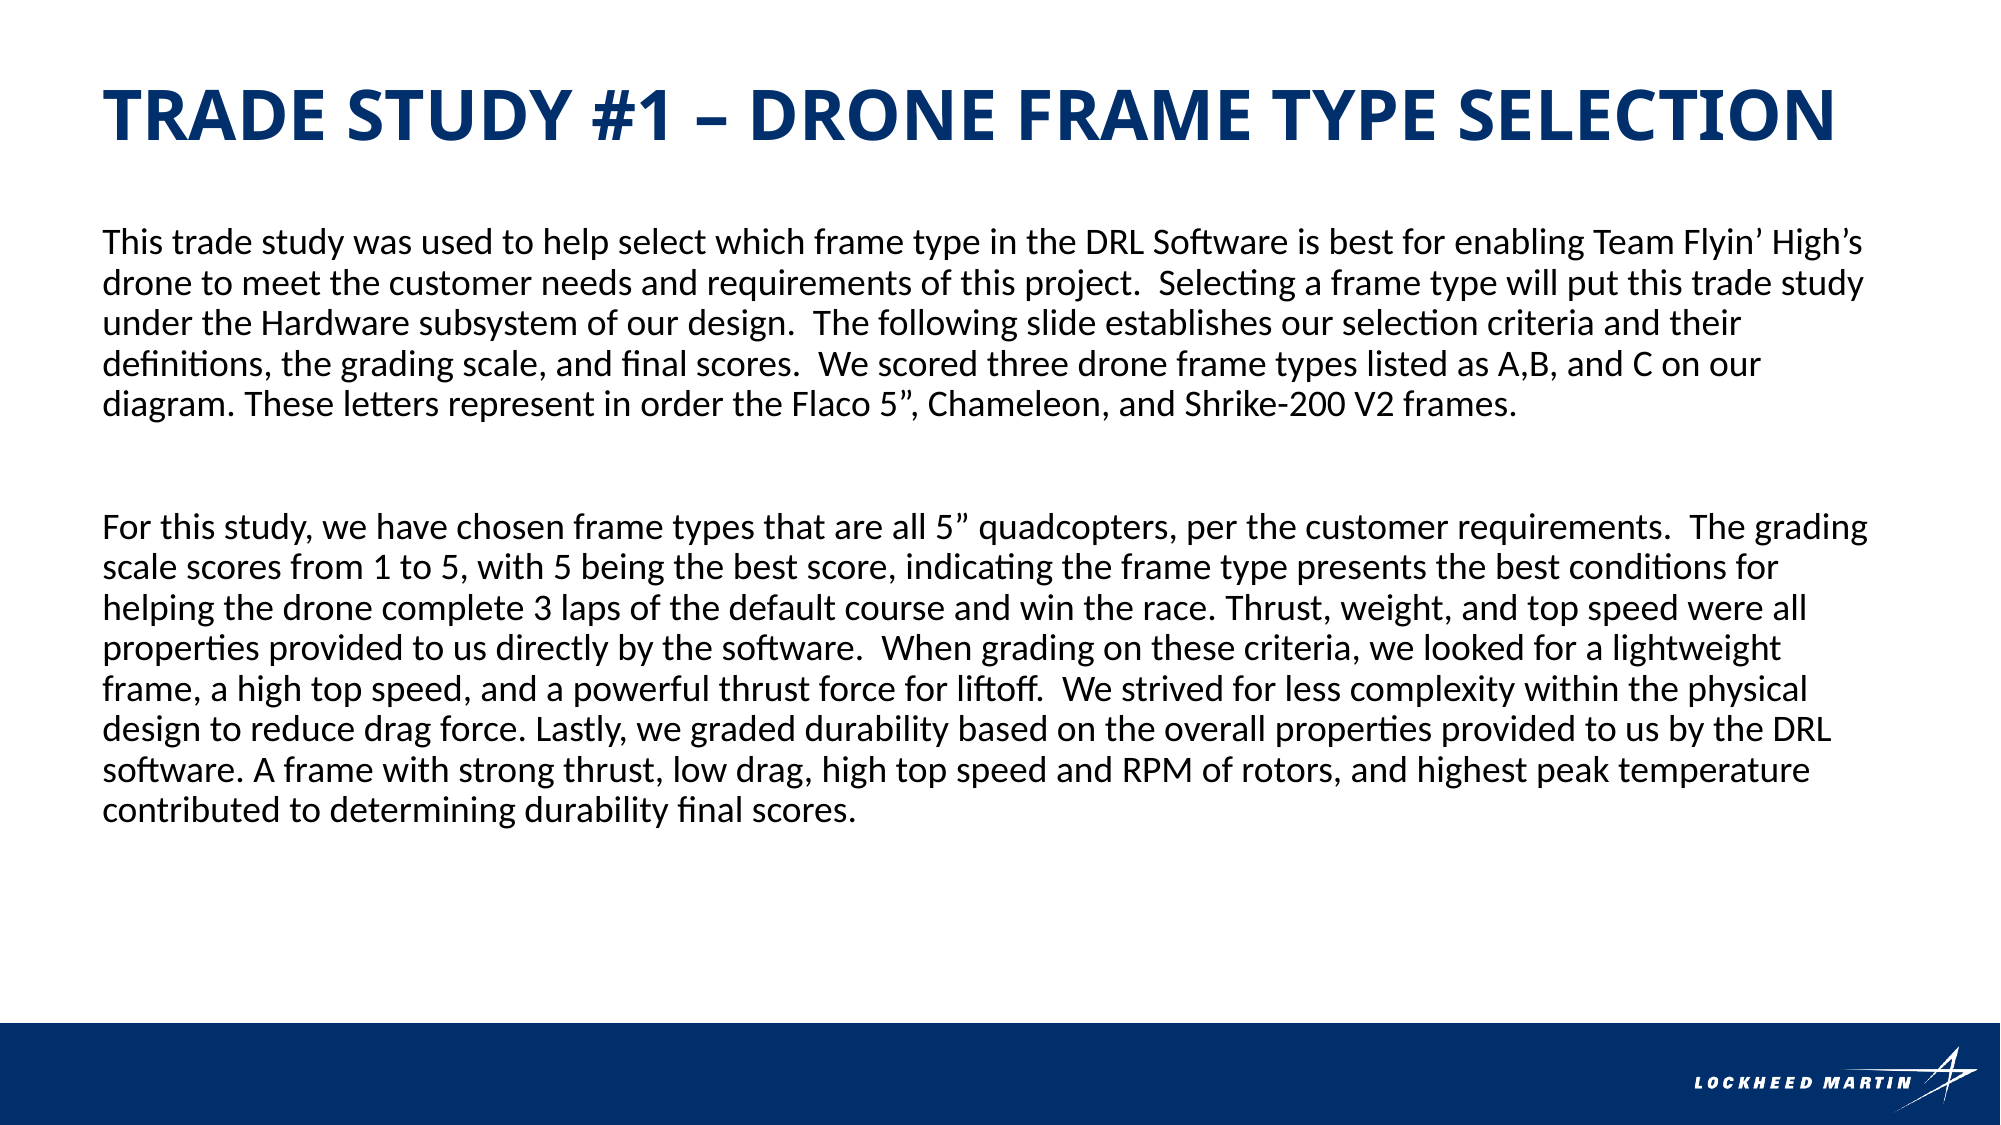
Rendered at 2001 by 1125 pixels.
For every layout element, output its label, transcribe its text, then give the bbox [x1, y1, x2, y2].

list Trade study #1 – drone frame type selection [87, 73, 1899, 166]
list This trade study was used to help select which frame type in the DRL Software is best for enabling Team Flyin’ High’s drone to meet the customer needs and requirements of this project. Selecting a frame type will put this trade study under the Hardware subsystem of our design. The following slide establishes our selection criteria and their definitions, the grading scale, and final scores. We scored three drone frame types listed as A,B, and C on our diagram. These letters represent in order the Flaco 5”, Chameleon, and Shrike-200 V2 frames. For this study, we have chosen frame types that are all 5” quadcopters, per the customer requirements. The grading scale scores from 1 to 5, with 5 being the best score, indicating the frame type presents the best conditions for helping the drone complete 3 laps of the default course and win the race. Thrust, weight, and top speed were all properties provided to us directly by the software. When grading on these criteria, we looked for a lightweight frame, a high top speed, and a powerful thrust force for liftoff. We strived for less complexity within the physical design to reduce drag force. Lastly, we graded durability based on the overall properties provided to us by the DRL software. A frame with strong thrust, low drag, high top speed and RPM of rotors, and highest peak temperature contributed to determining durability final scores. [87, 215, 1899, 935]
